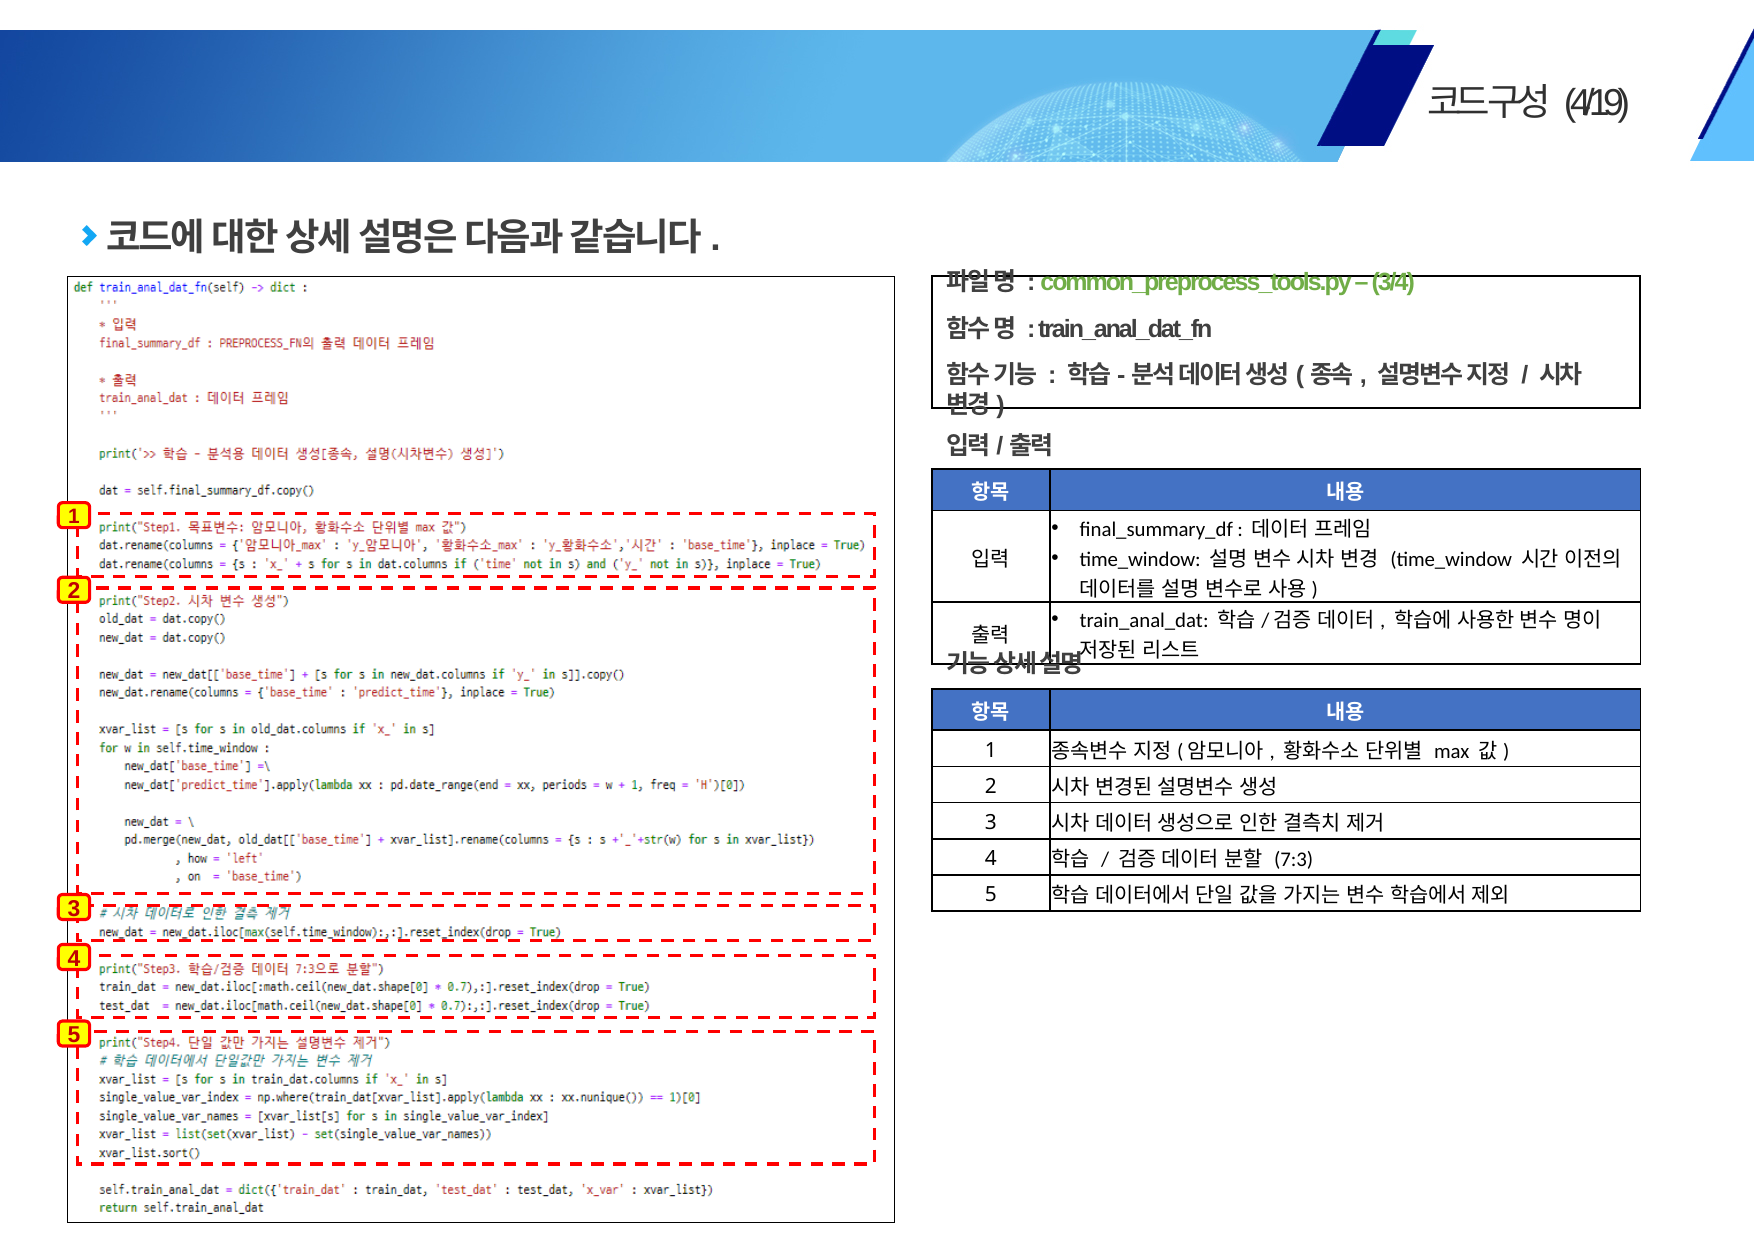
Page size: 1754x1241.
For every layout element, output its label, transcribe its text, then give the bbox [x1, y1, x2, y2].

table_cell 학습 / 검증 데이터 분할 (7:3) [1051, 840, 1640, 874]
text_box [58, 894, 875, 941]
text_box 별첨 [1319, 70, 1412, 131]
text_box 입력/출력 [931, 422, 1285, 467]
table_cell 학습 데이터에서 단일 값을 가지는 변수 학습에서 제외 [1051, 876, 1640, 910]
table_cell 입력 [933, 511, 1049, 601]
text_box 코드 구성 (4/19) [1412, 70, 1646, 131]
table_cell 종속변수 지정(암모니아, 황화수소 단위별 max 값) [1051, 731, 1640, 766]
table_cell train_anal_dat: 학습/검증 데이터, 학습에 사용한 변수 명이 저장된 리스트 [1051, 603, 1640, 663]
table_cell 5 [933, 876, 1049, 910]
text_box 코드에 대한 상세 설명은 다음과 같습니다. [67, 183, 1703, 266]
table_cell 3 [933, 803, 1049, 838]
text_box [58, 577, 875, 894]
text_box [58, 944, 875, 1018]
table_cell 시차 변경된 설명변수 생성 [1051, 767, 1640, 802]
table_header 항목 [933, 690, 1049, 729]
picture [0, 0, 1754, 1240]
table_header 항목 [933, 470, 1049, 510]
table_cell 1 [933, 731, 1049, 766]
text_box 파일 명 : common_preprocess_tools.py – (3/4) 함수 명 : train_anal_dat_fn 함수 기능 : 학습-분석 데이터 생성(종속, 설명변수 지정 / 시차 변경) [931, 275, 1641, 409]
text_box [58, 1021, 875, 1165]
table_header 내용 [1051, 690, 1640, 729]
table_cell 시차 데이터 생성으로 인한 결측치 제거 [1051, 803, 1640, 838]
text_box 세부 과제명 : IoT 빅데이터 및 인공지능 기반의 축산 악취 실시간 조기 예,경보 알고리즘 개발 및 실증 연구 [36, 17, 1301, 92]
table_cell 4 [933, 840, 1049, 874]
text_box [58, 502, 875, 577]
table_cell 출력 [933, 603, 1049, 640]
table_header 내용 [1051, 470, 1640, 510]
table_cell final_summary_df : 데이터 프레임 time_window: 설명 변수 시차 변경 (time_window 시간 이전의 데이터를 설명 변수로 사용) [1051, 511, 1640, 601]
table_cell 2 [933, 767, 1049, 802]
text_box 기능 상세 설명 [931, 640, 1285, 685]
